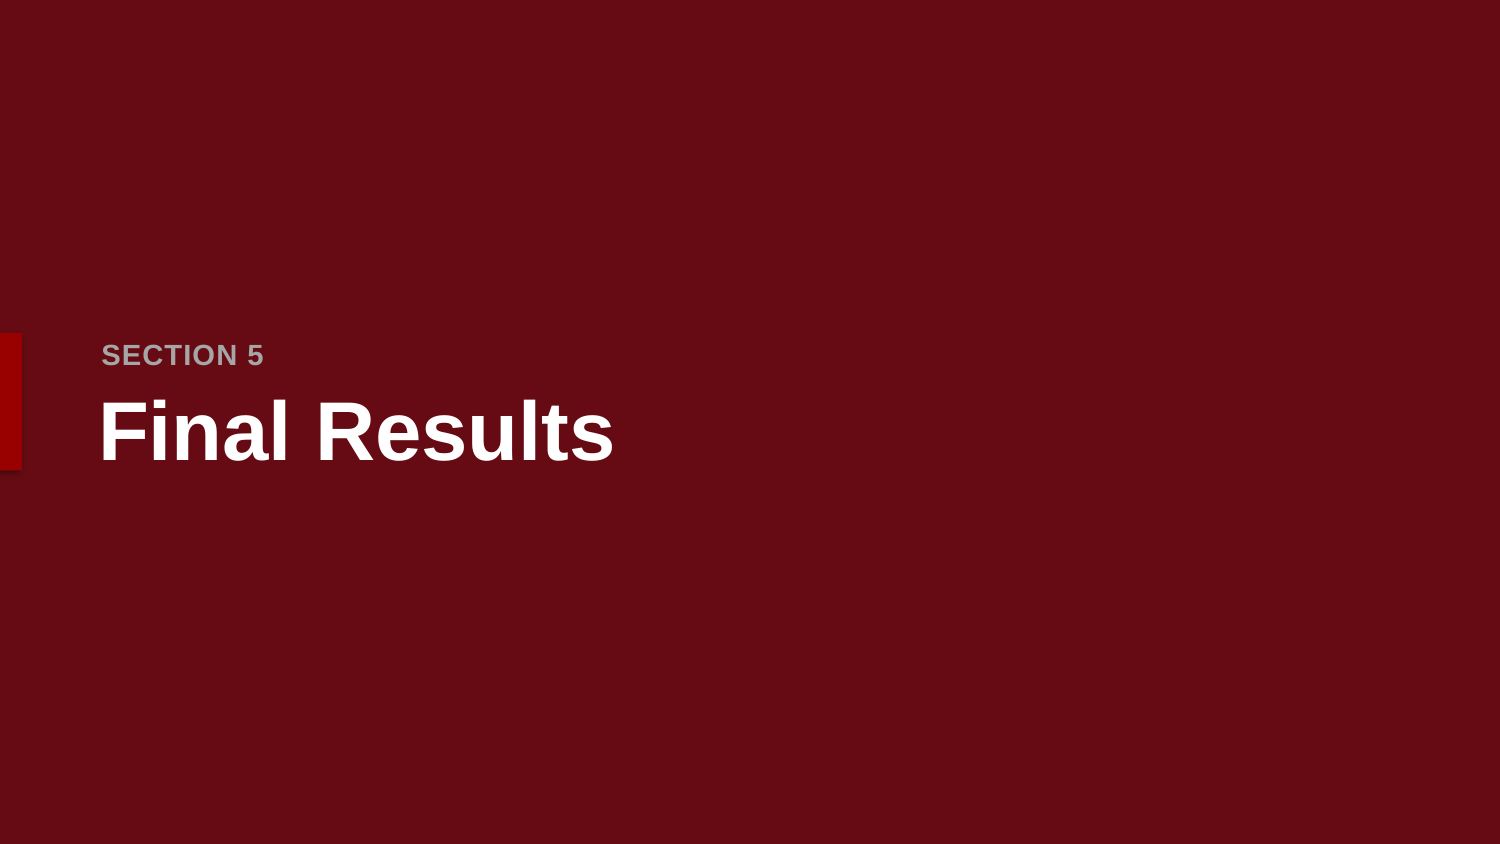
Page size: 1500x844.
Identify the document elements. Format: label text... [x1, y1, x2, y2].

title Final Results [83, 373, 1199, 481]
list SECTION 5 [86, 333, 694, 375]
